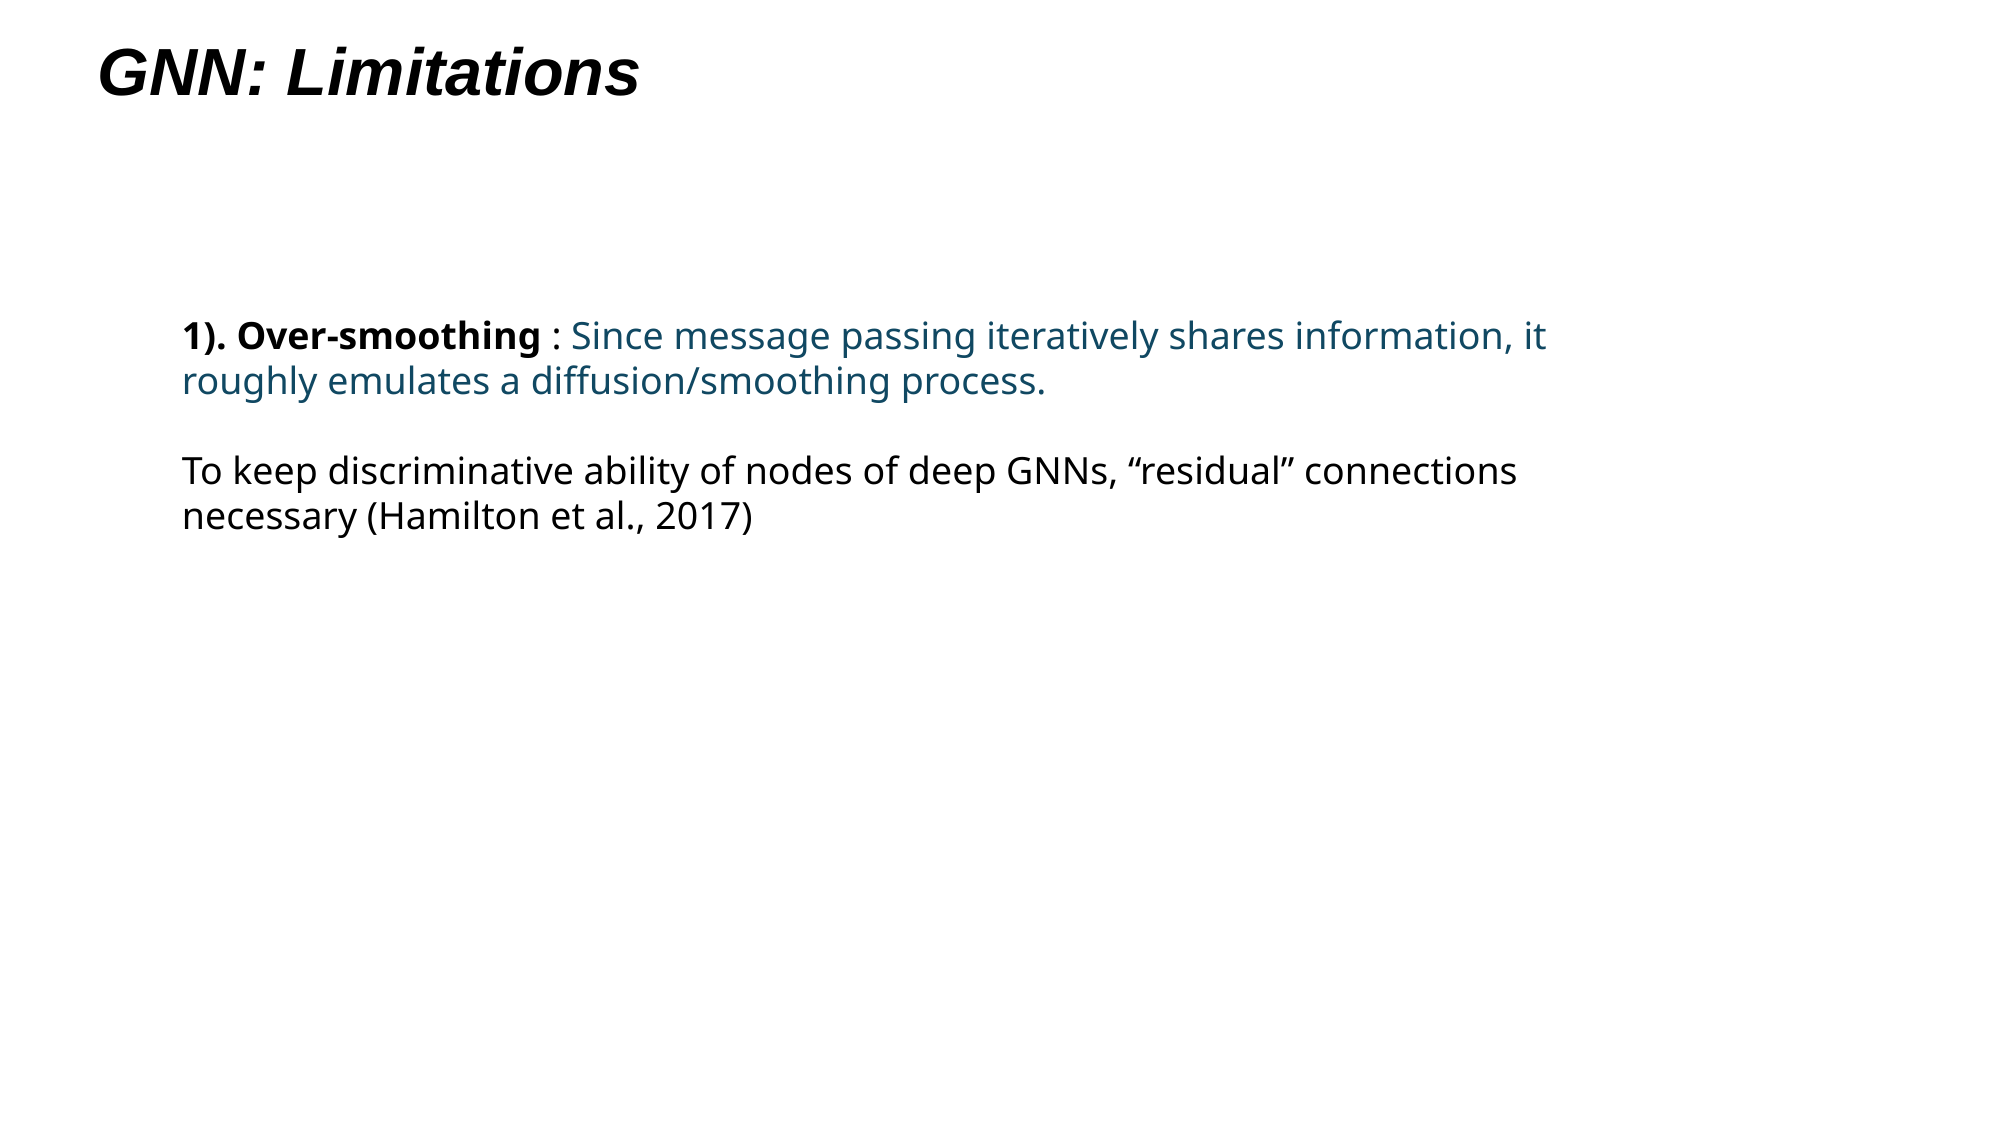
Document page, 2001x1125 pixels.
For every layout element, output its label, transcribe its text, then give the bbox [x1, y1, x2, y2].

text_box 1). Over-smoothing : Since message passing iteratively shares information, it roughly emulates a diffusion/smoothing process. To keep discriminative ability of nodes of deep GNNs, “residual” connections necessary (Hamilton et al., 2017) [167, 304, 1689, 544]
text_box GNN: Limitations [82, 0, 2000, 118]
